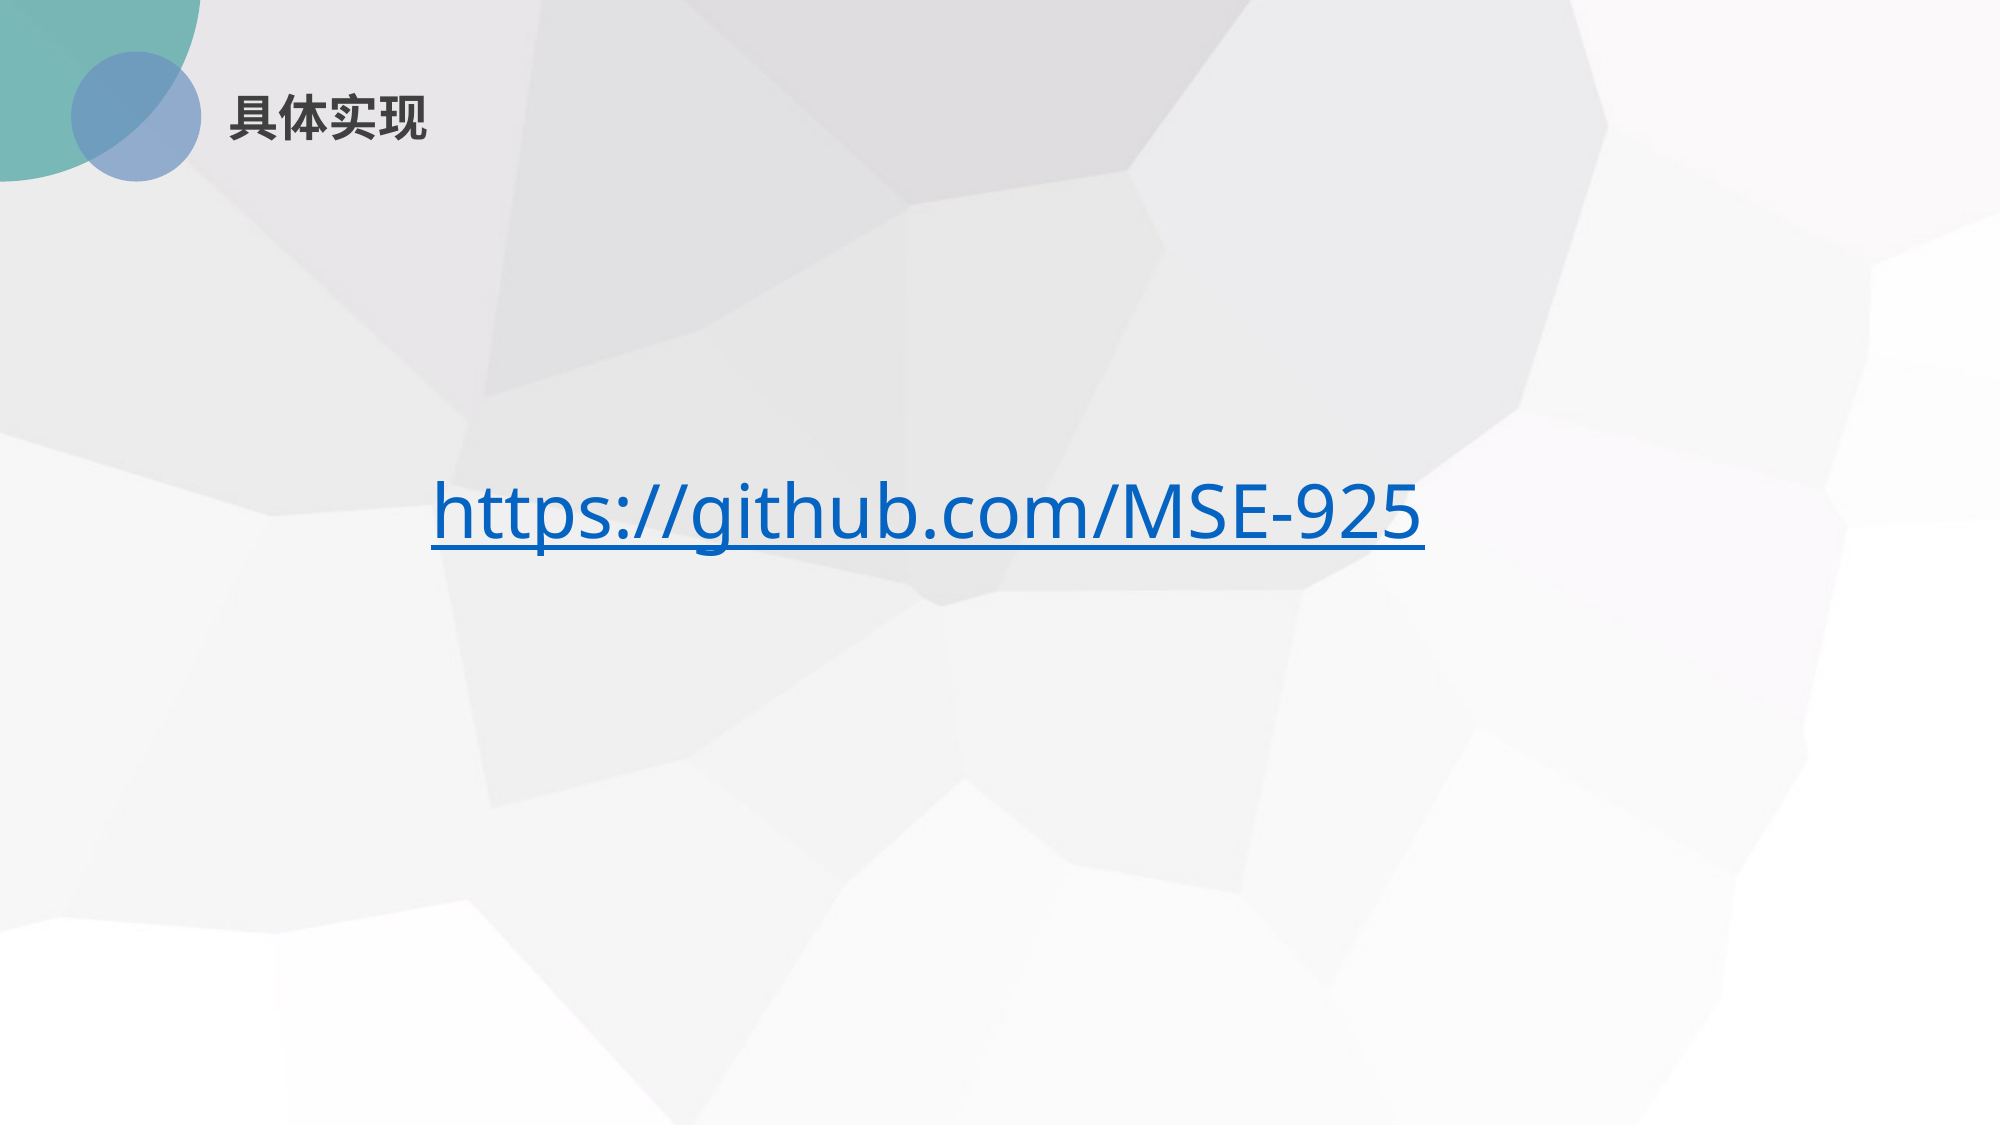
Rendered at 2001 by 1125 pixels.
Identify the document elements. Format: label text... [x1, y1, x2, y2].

text_box [0, 0, 202, 183]
text_box 具体实现 [214, 78, 444, 154]
text_box [70, 50, 203, 183]
picture [0, 0, 2001, 1125]
text_box https://github.com/MSE-925 [416, 456, 1440, 574]
